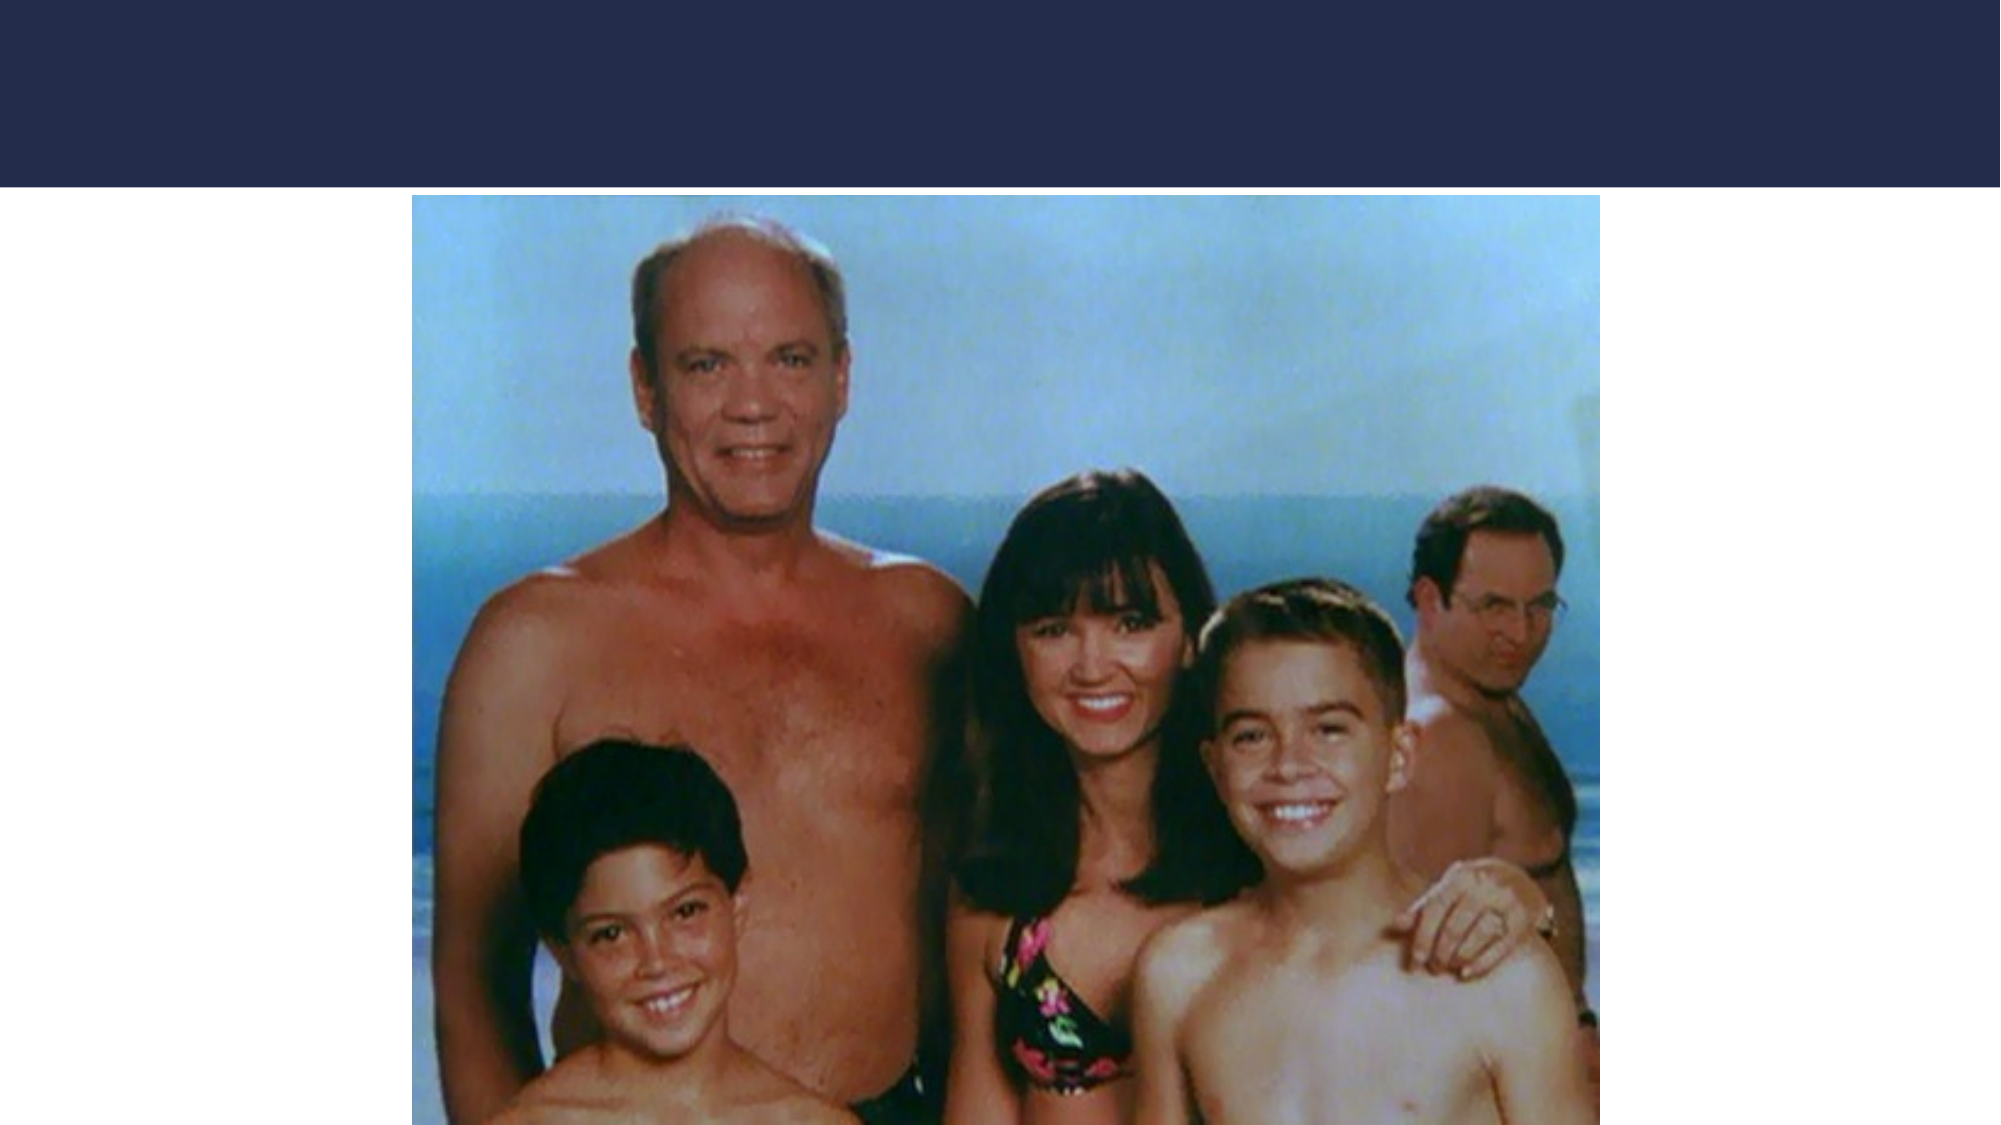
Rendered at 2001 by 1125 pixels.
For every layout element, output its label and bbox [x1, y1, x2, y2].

picture [412, 195, 1601, 1125]
